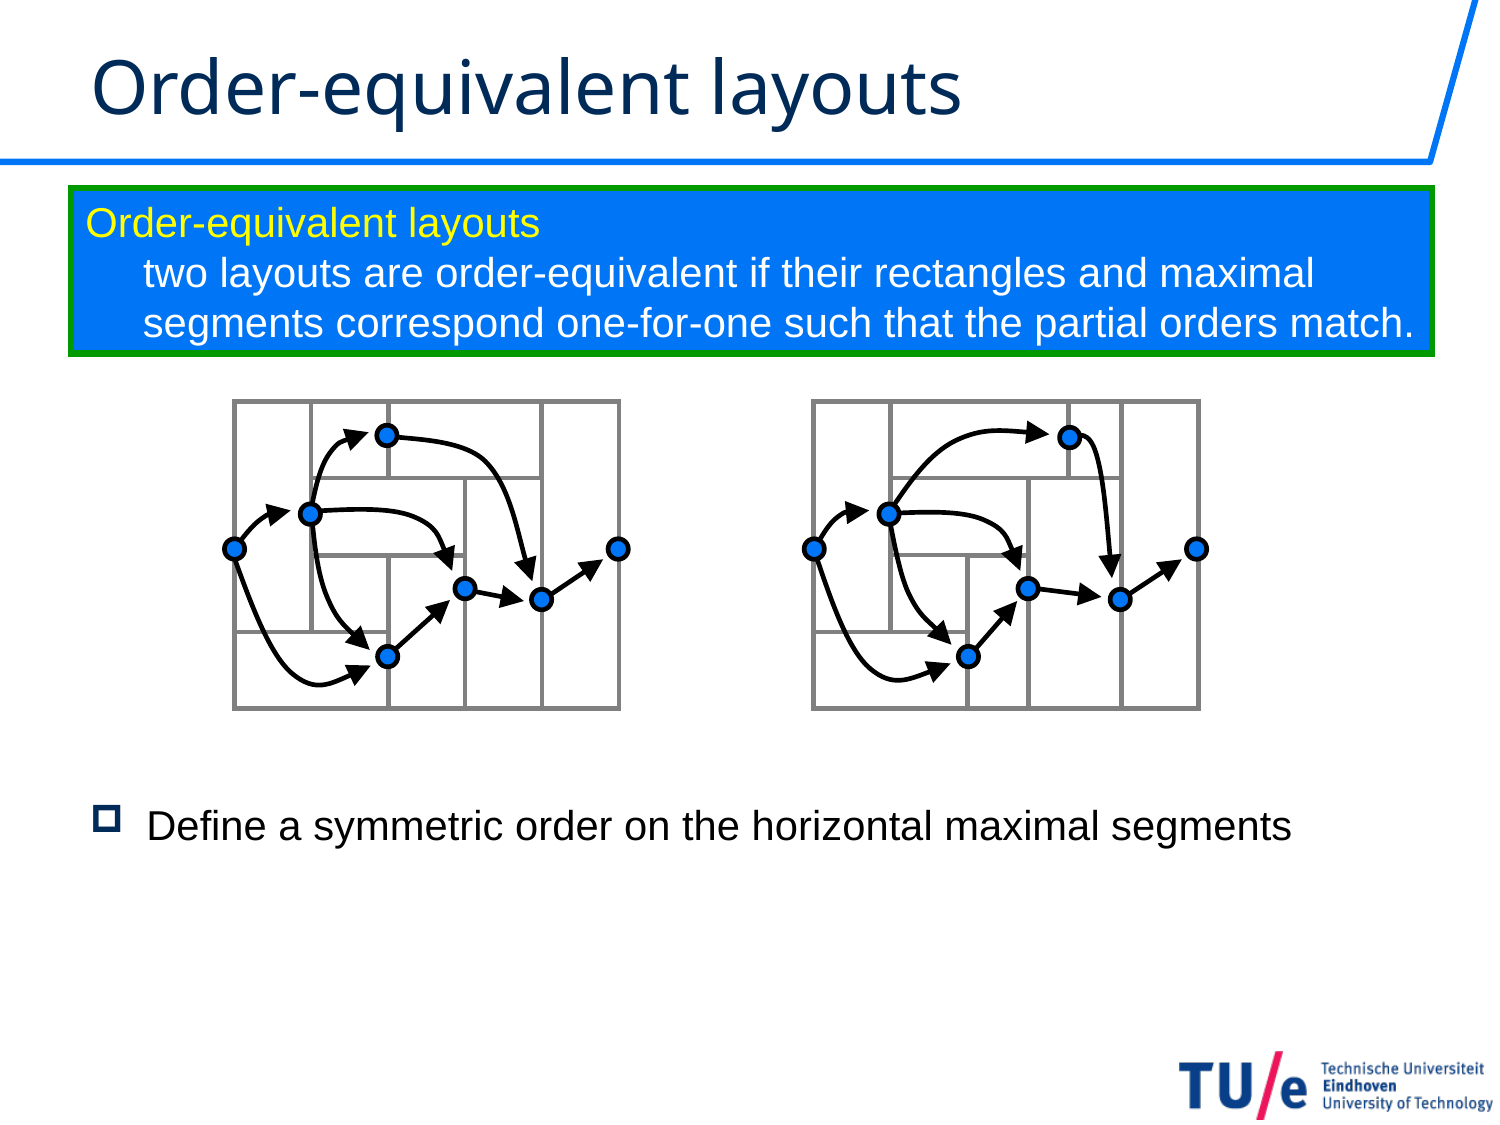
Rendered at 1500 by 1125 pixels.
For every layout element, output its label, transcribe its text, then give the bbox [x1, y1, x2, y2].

text_box Order-equivalent layouts two layouts are order-equivalent if their rectangles and maximal segments correspond one-for-one such that the partial orders match. [70, 188, 1433, 354]
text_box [813, 696, 1199, 709]
title Order-equivalent layouts [74, 30, 1468, 138]
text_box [813, 400, 1199, 425]
list Define a partial order on the vertical maximal segments Define a symmetric order on the horizontal maximal segments [74, 207, 1439, 1036]
picture [1179, 1051, 1493, 1120]
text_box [803, 426, 1207, 688]
